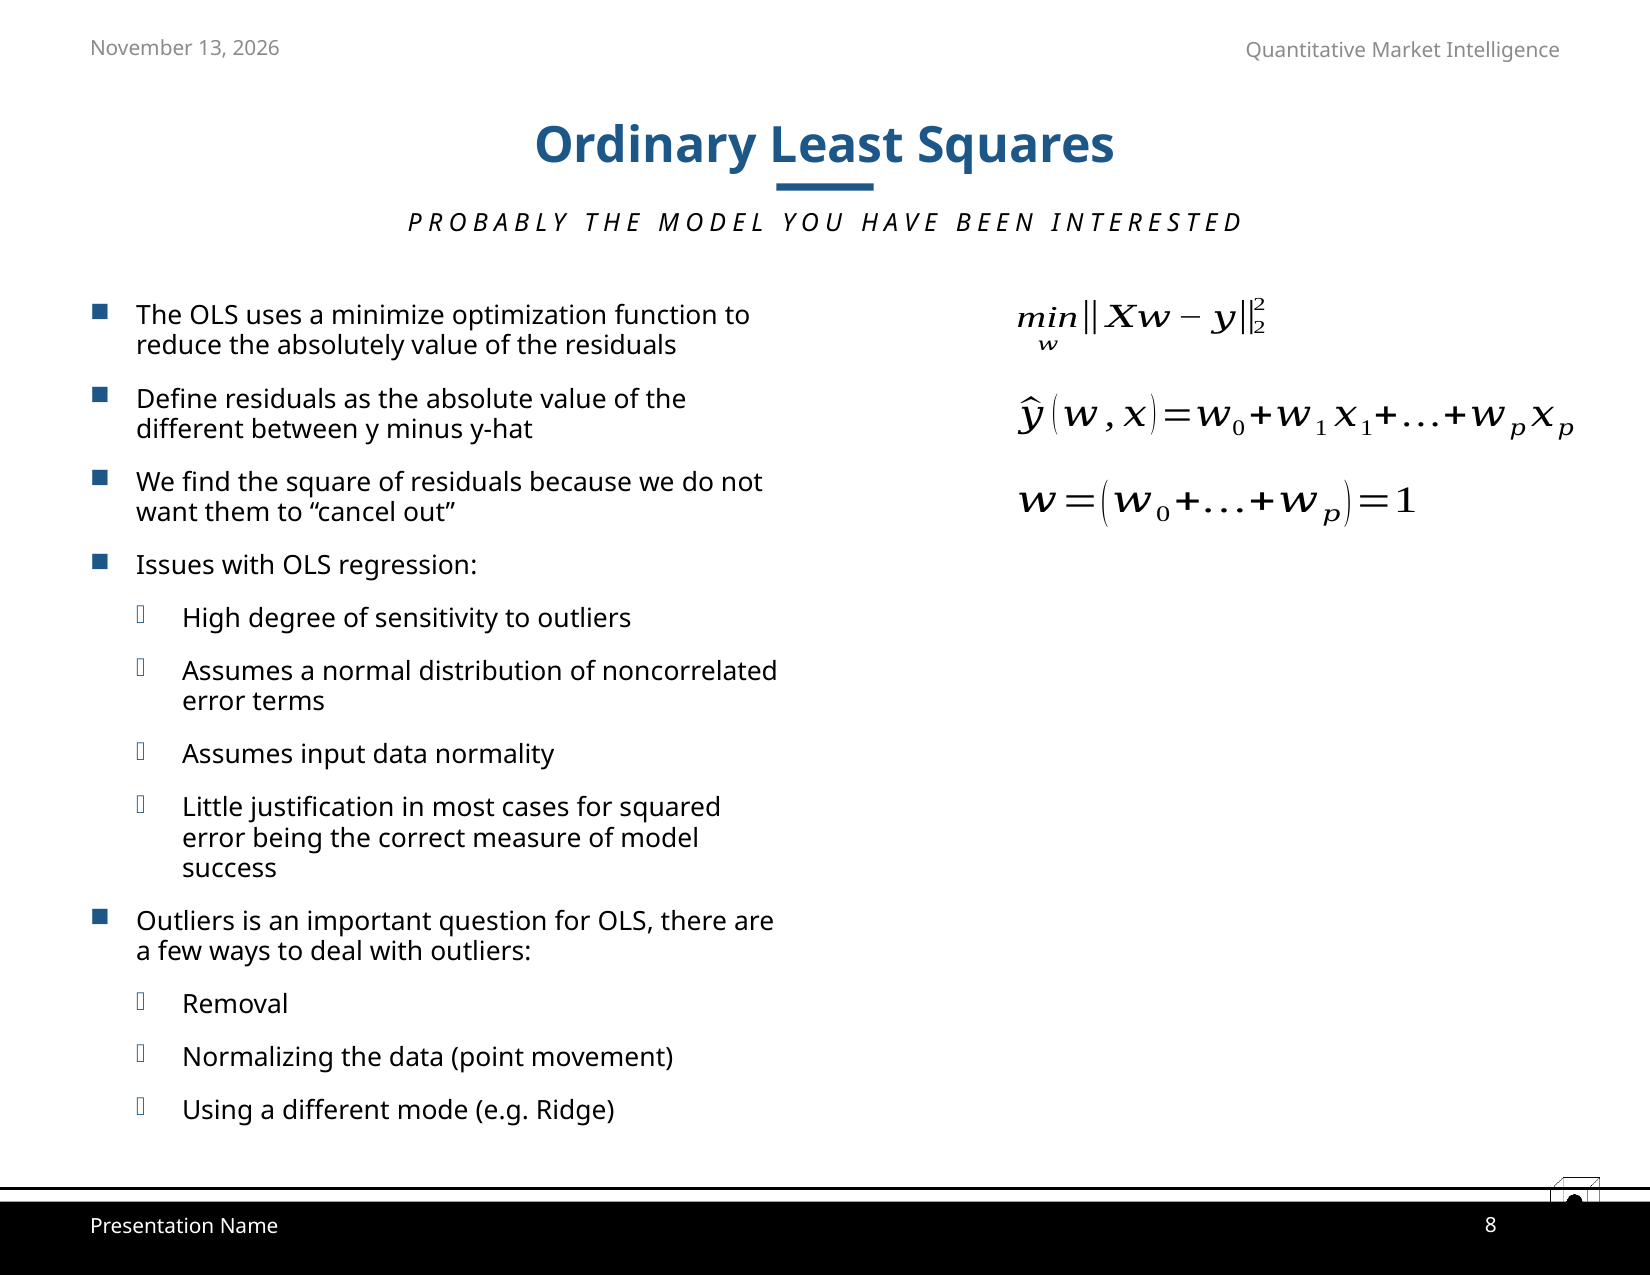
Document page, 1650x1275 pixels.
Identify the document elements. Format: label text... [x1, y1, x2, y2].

slide_number 8 [1140, 1209, 1512, 1242]
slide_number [75, 26, 447, 71]
title Ordinary Least Squares [75, 103, 1575, 190]
list PROBABLY THE MODEL YOU HAVE BEEN INTERESTED [75, 190, 1575, 257]
list The OLS uses a minimize optimization function to reduce the absolutely value of the residuals Define residuals as the absolute value of the different between y minus y-hat We find the square of residuals because we do not want them to “cancel out” Issues with OLS regression: High degree of sensitivity to outliers Assumes a normal distribution of noncorrelated error terms Assumes input data normality Little justification in most cases for squared error being the correct measure of model success Outliers is an important question for OLS, there are a few ways to deal with outliers: Removal Normalizing the data (point movement) Using a different mode (e.g. Ridge) [75, 293, 801, 1140]
picture [1525, 1152, 1625, 1251]
